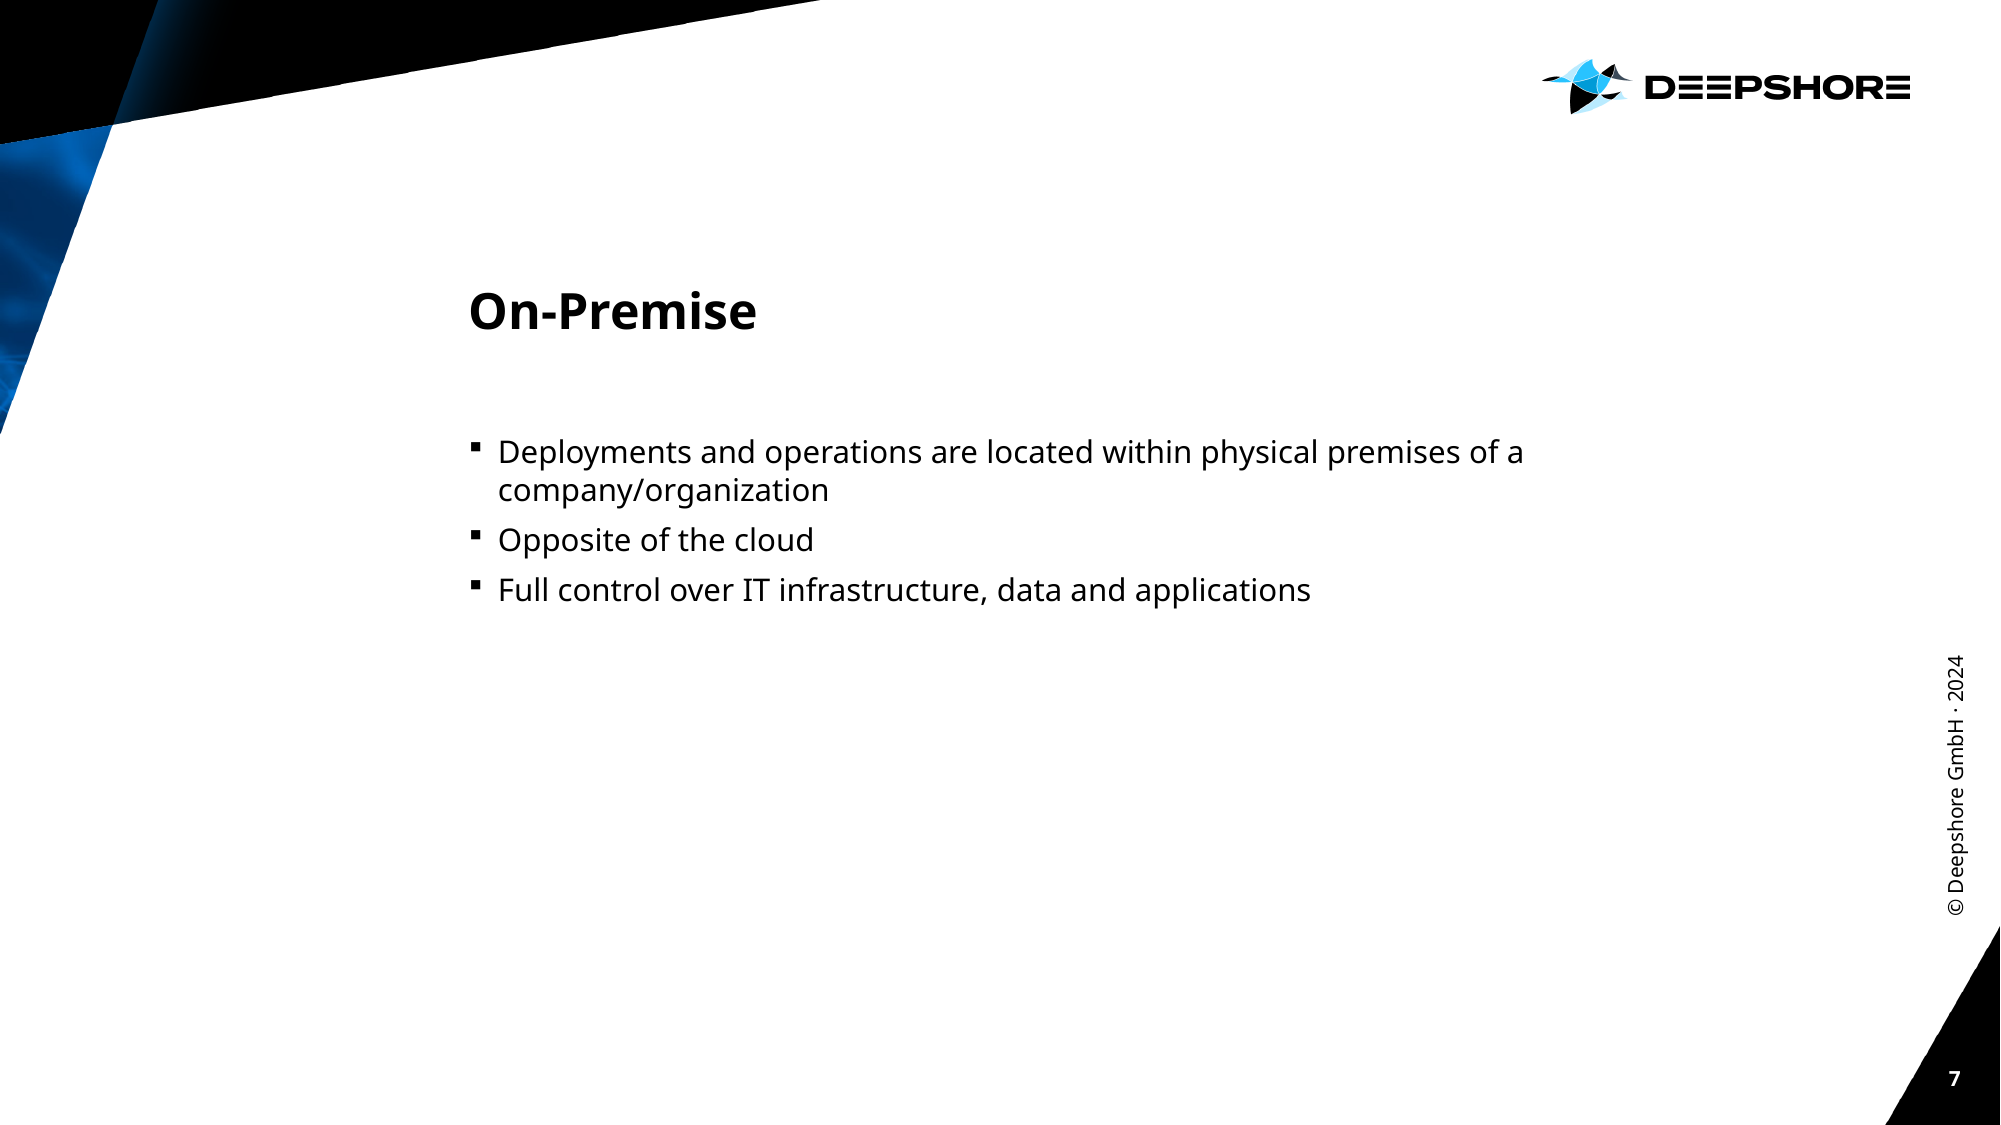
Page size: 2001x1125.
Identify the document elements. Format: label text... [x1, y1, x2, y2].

footer © Deepshore GmbH · 2024 [1909, 255, 2000, 917]
picture [0, 0, 2000, 1125]
list Deployments and operations are located within physical premises of a company/organization Opposite of the cloud Full control over IT infrastructure, data and applications [468, 432, 1768, 1047]
title On-Premise [468, 290, 1768, 398]
slide_number 7 [1909, 1046, 2000, 1094]
